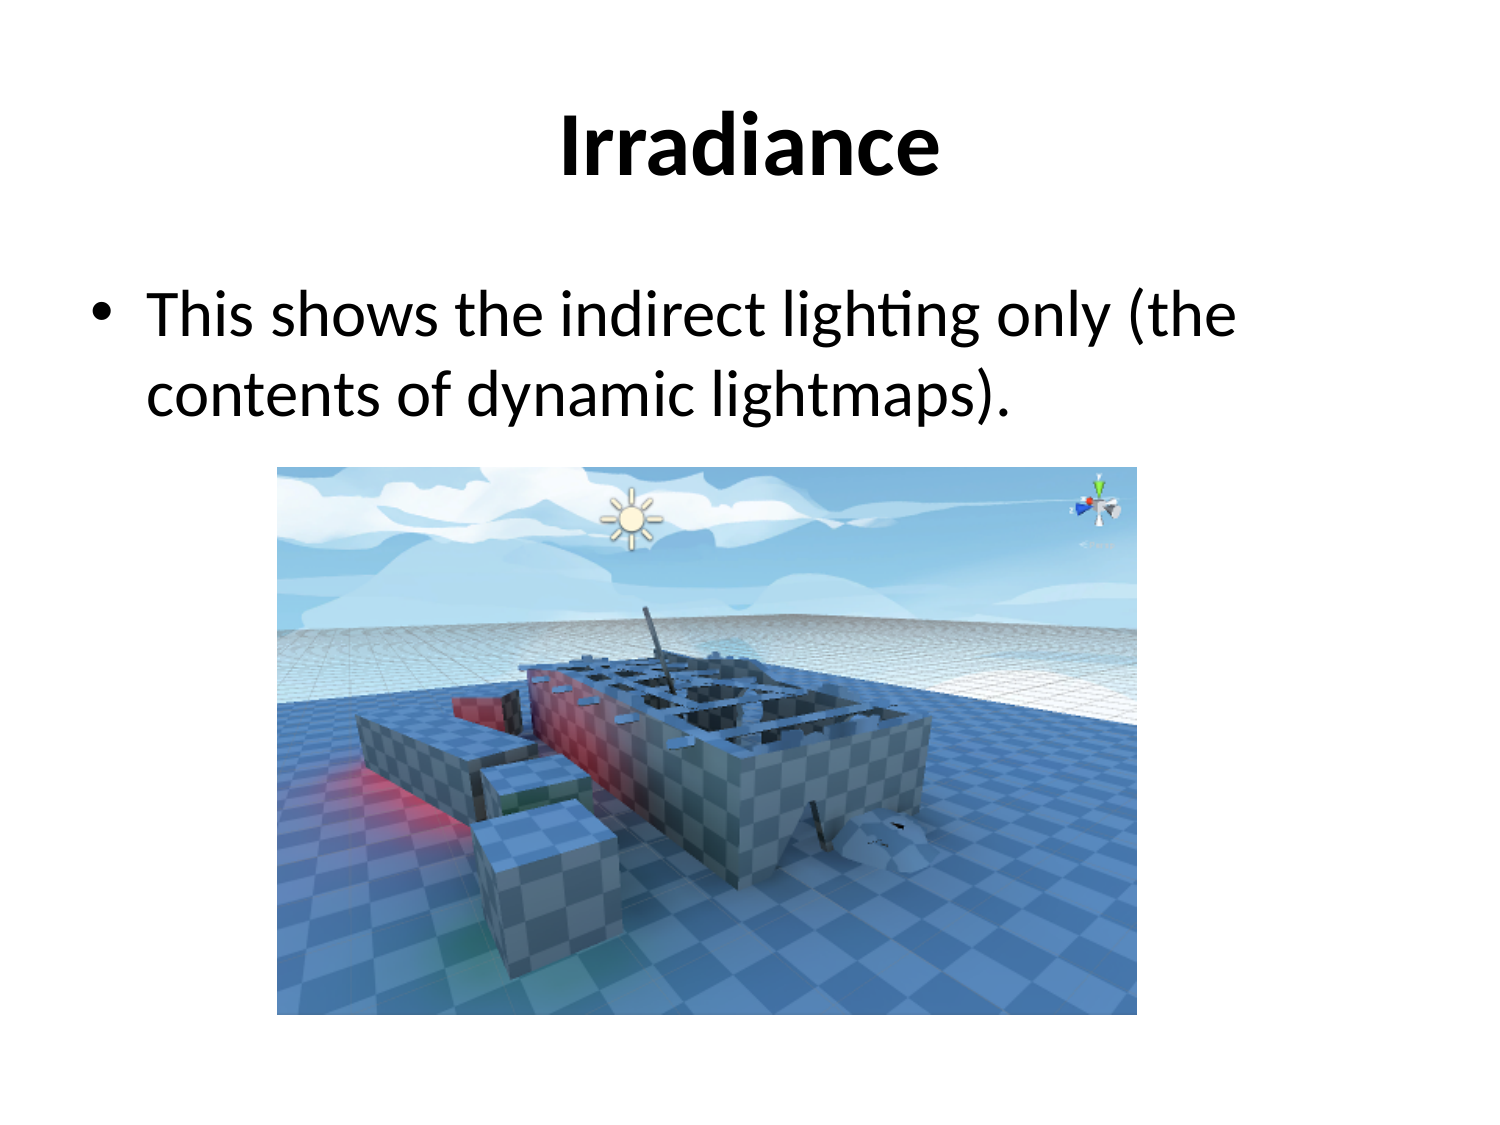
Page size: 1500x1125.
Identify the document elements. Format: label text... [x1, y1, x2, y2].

title Irradiance [75, 45, 1425, 233]
picture [277, 467, 1138, 1016]
list This shows the indirect lighting only (the contents of dynamic lightmaps). [75, 262, 1425, 1005]
